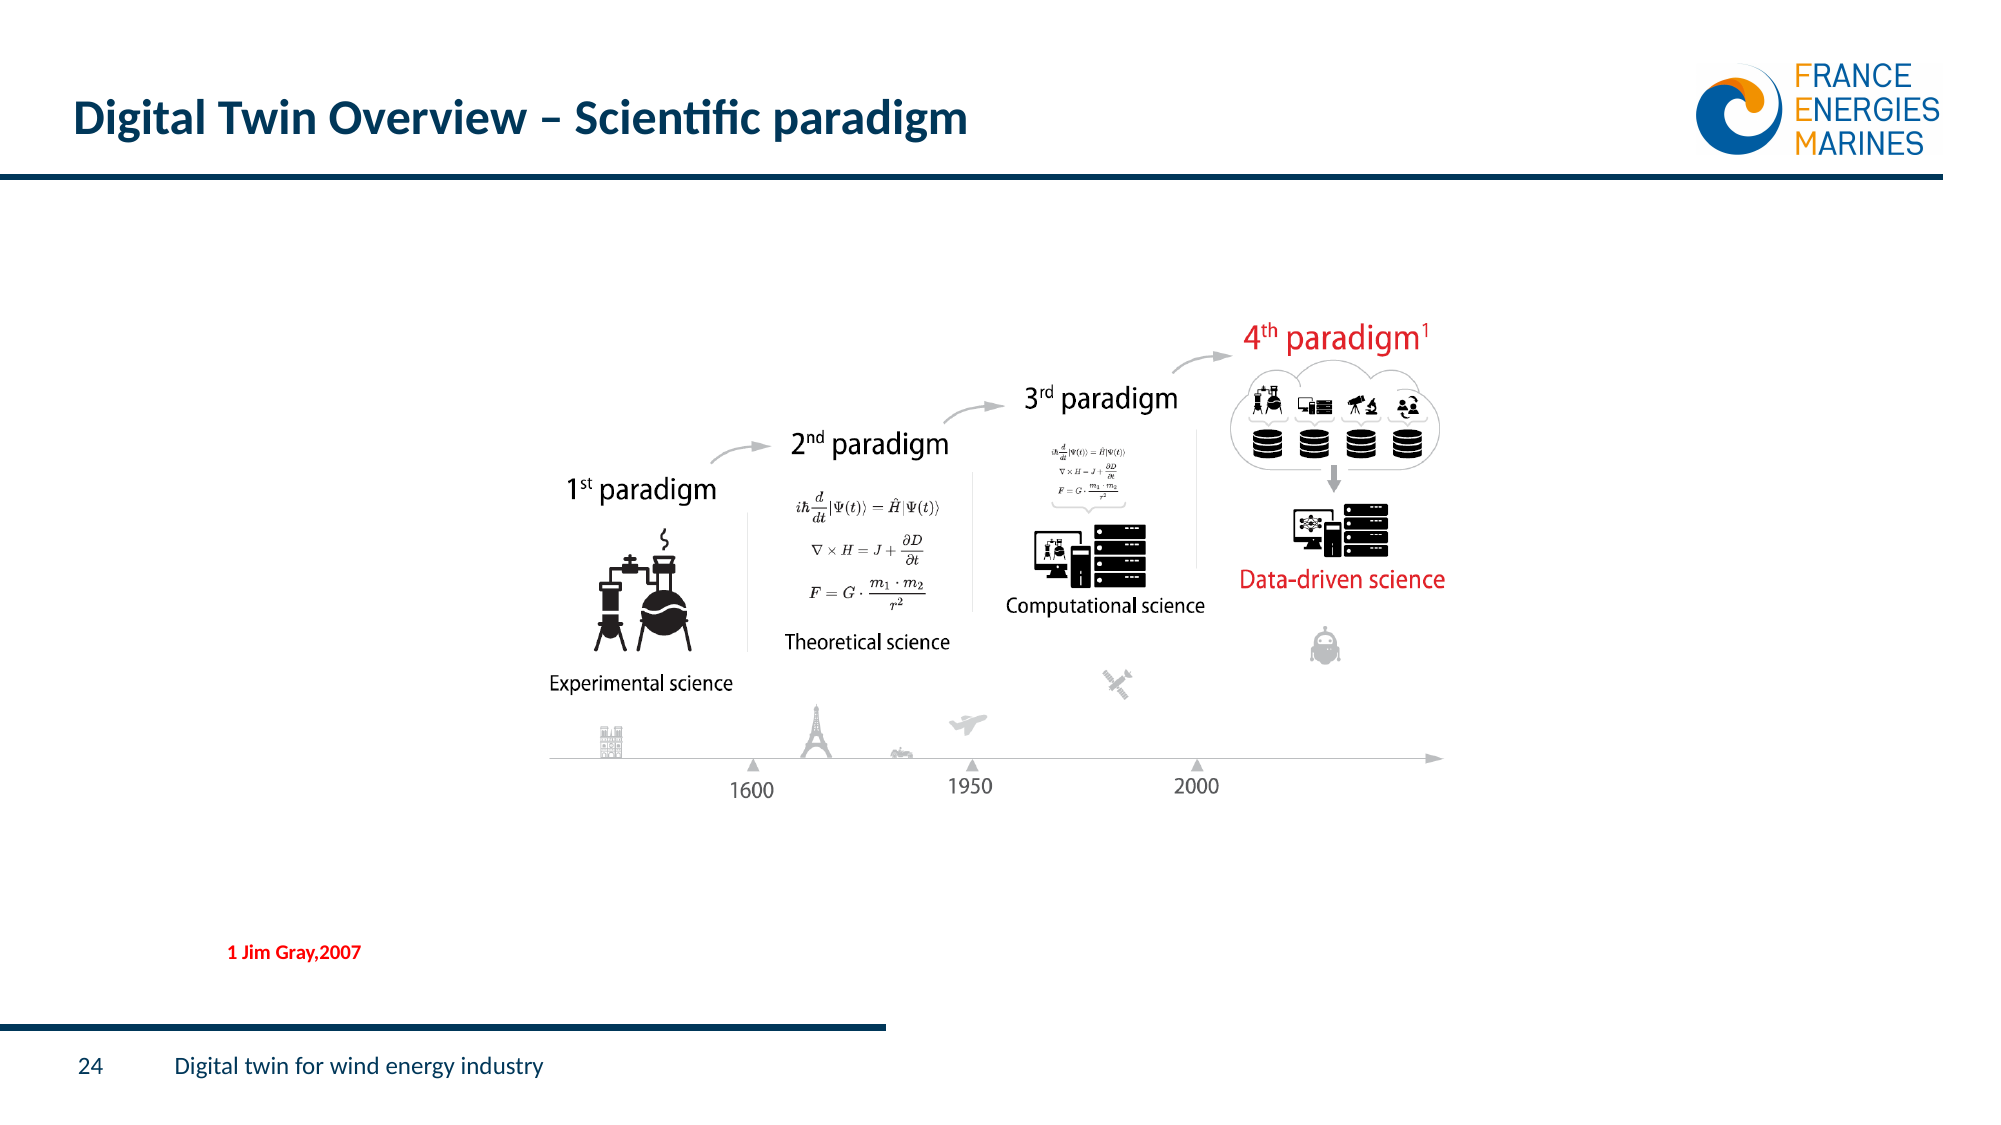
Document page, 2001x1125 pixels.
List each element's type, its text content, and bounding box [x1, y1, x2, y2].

title Digital Twin Overview – Scientific paradigm [58, 60, 1649, 177]
slide_number 24 [63, 1042, 142, 1103]
picture [1696, 63, 1943, 155]
picture [527, 320, 1473, 805]
footer Digital twin for wind energy industry [159, 1042, 878, 1103]
text_box 1 Jim Gray,2007 [141, 915, 448, 988]
